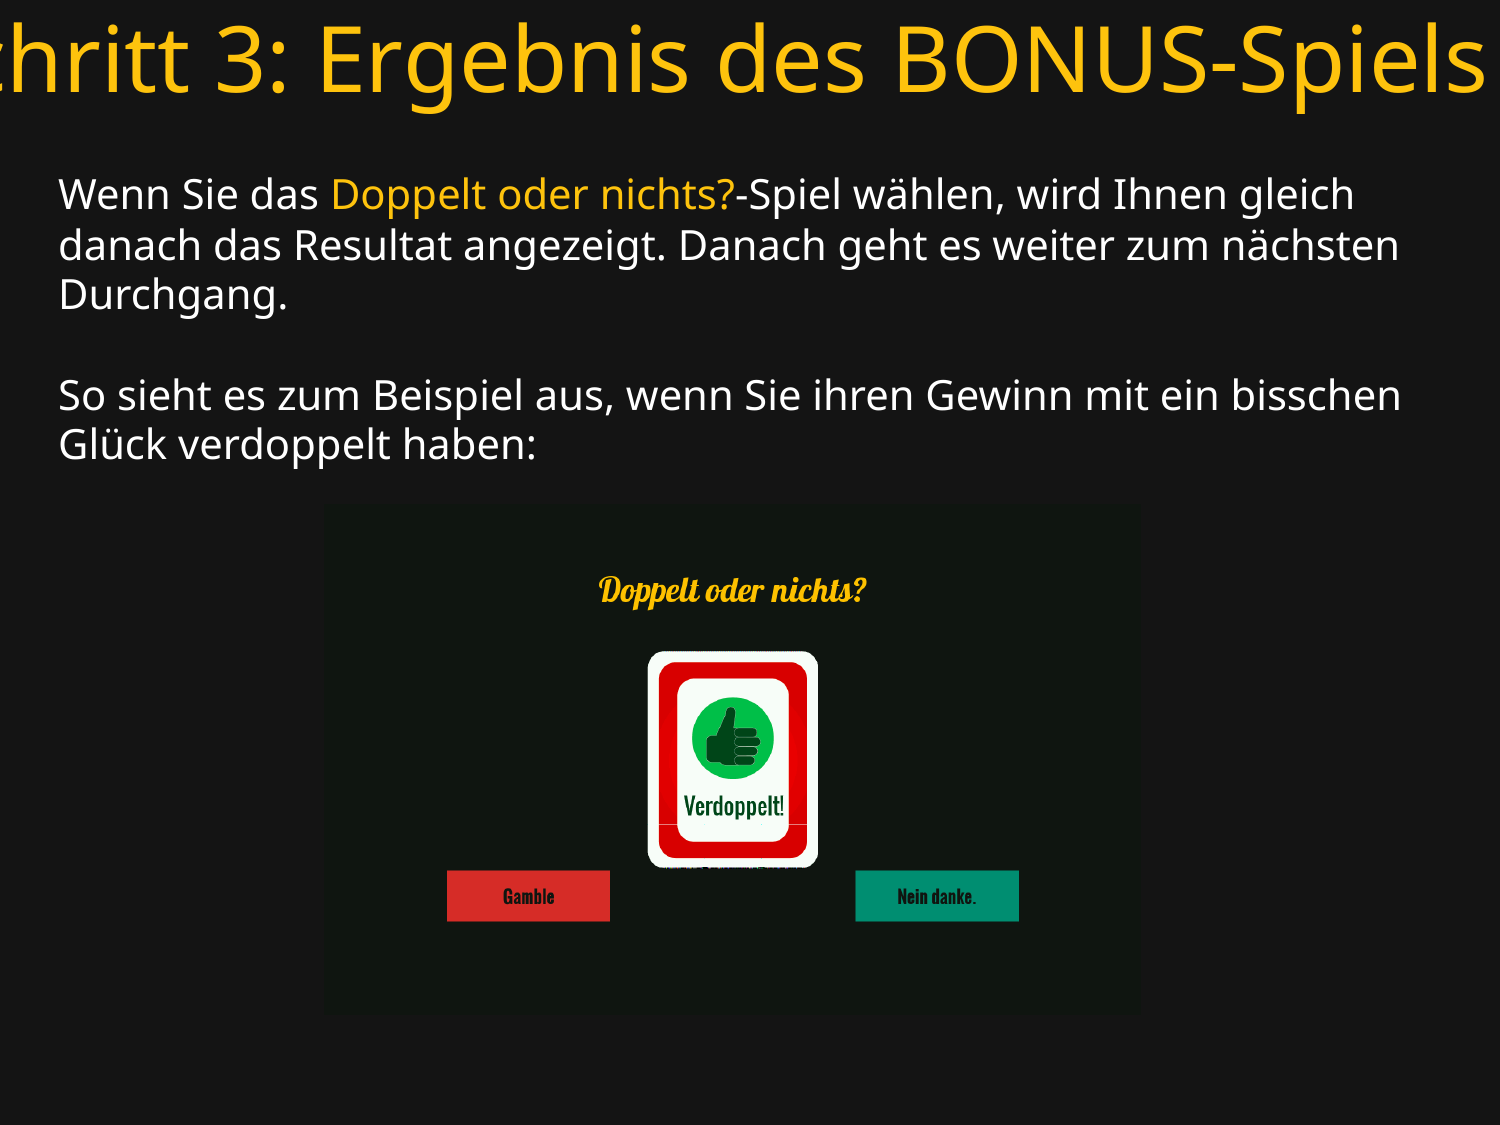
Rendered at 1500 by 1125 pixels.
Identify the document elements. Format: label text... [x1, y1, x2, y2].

picture [323, 504, 1141, 1016]
text_box Wenn Sie das Doppelt oder nichts?-Spiel wählen, wird Ihnen gleich danach das Resultat angezeigt. Danach geht es weiter zum nächsten Durchgang. So sieht es zum Beispiel aus, wenn Sie ihren Gewinn mit ein bisschen Glück verdoppelt haben: [43, 160, 1446, 476]
text_box Schritt 3: Ergebnis des BONUS-Spiels [0, 0, 1500, 119]
